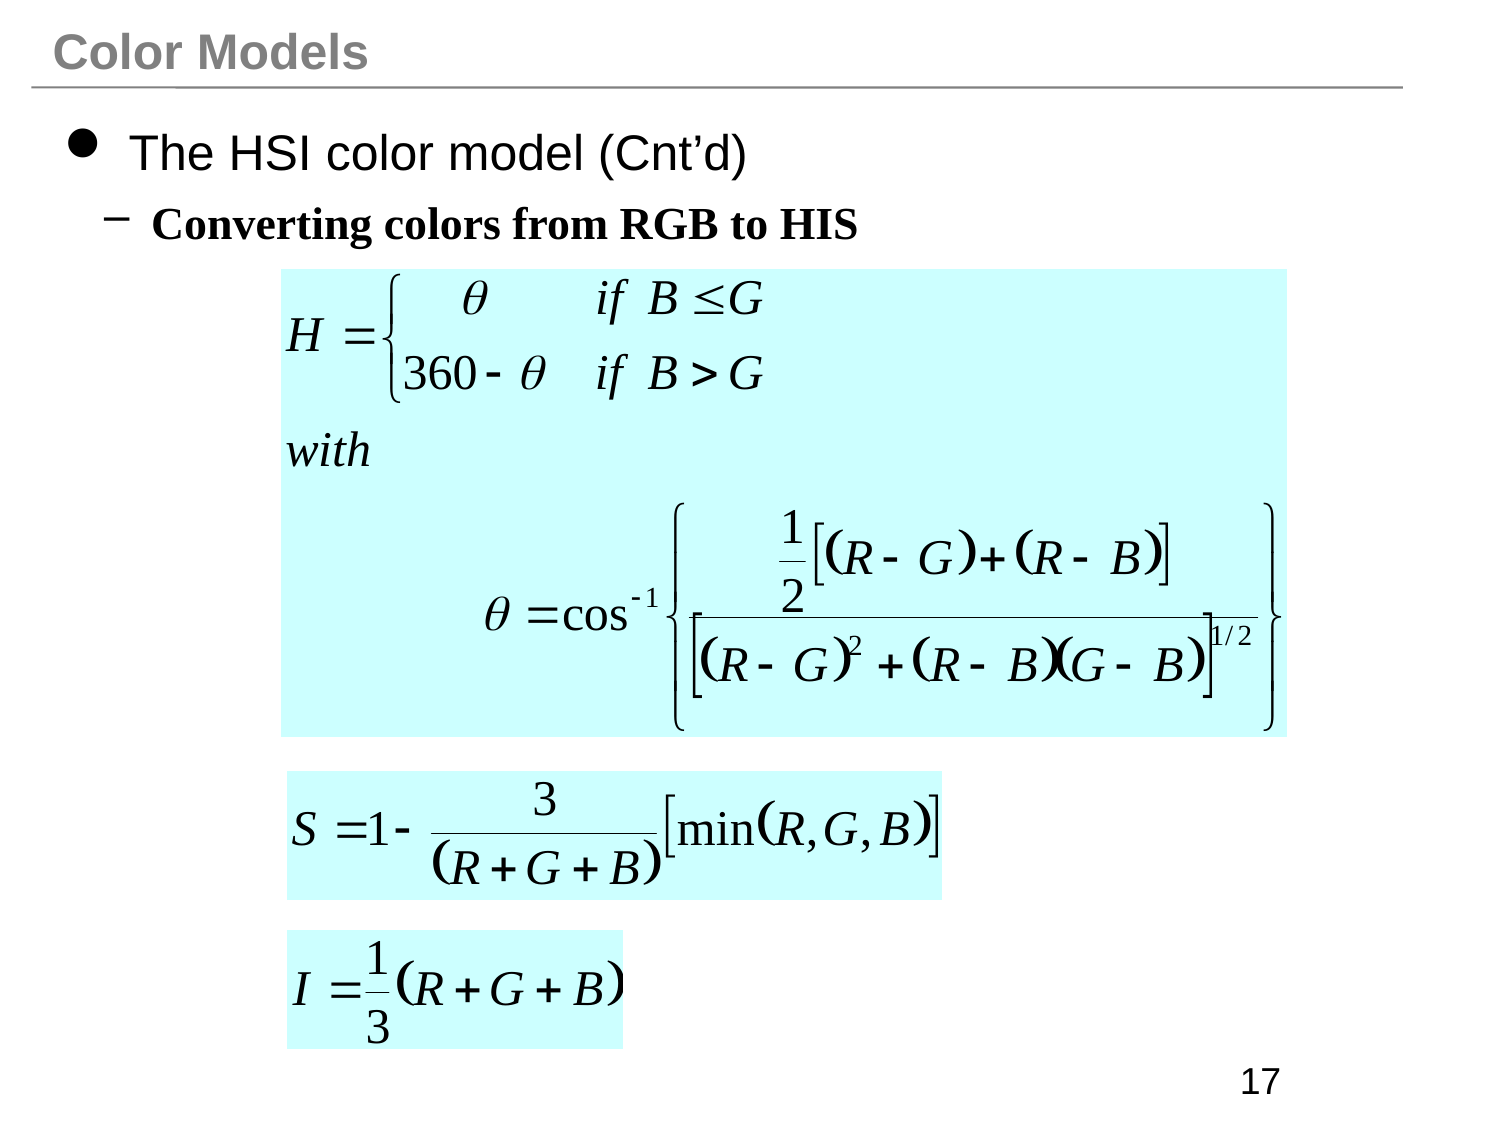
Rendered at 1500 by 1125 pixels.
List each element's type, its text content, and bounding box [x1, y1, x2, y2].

title Color Models [37, 12, 1313, 87]
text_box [287, 770, 942, 901]
text_box 17 [1224, 1049, 1400, 1110]
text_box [287, 929, 624, 1050]
text_box The HSI color model (Cnt’d) Converting colors from RGB to HIS [49, 112, 1400, 1050]
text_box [281, 268, 1288, 738]
